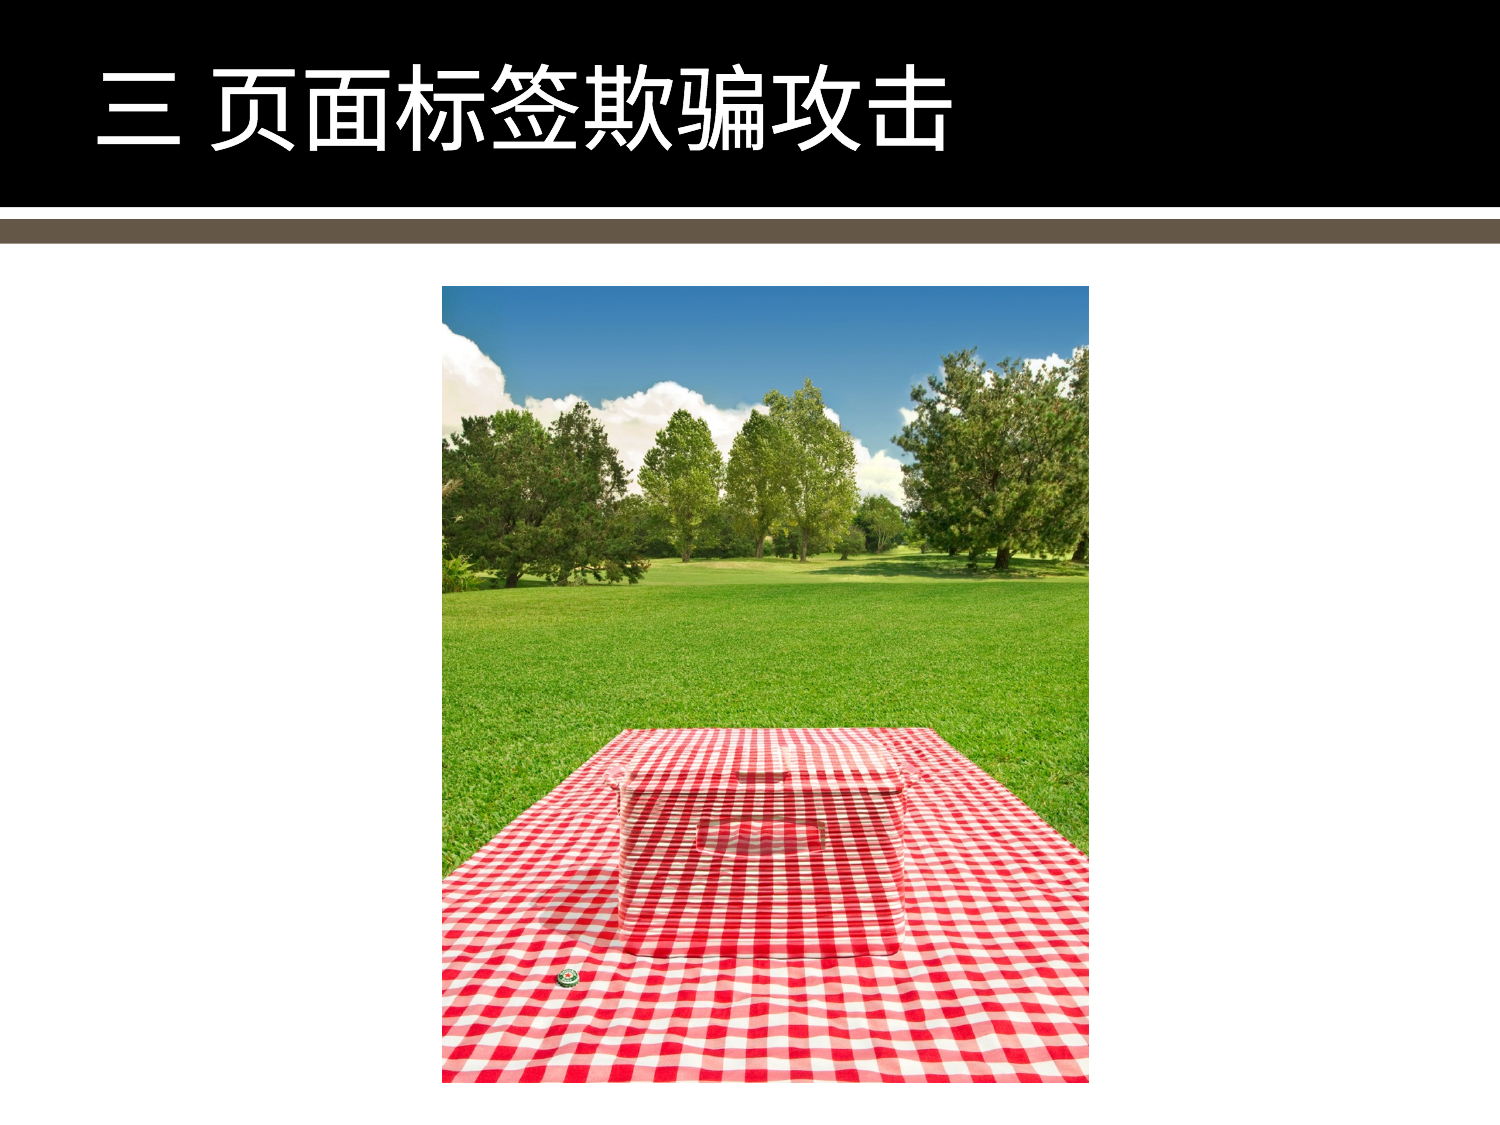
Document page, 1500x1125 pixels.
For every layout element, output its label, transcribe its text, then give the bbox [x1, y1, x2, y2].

picture [442, 286, 1090, 1083]
title 三 页面标签欺骗攻击 [76, 19, 1426, 193]
